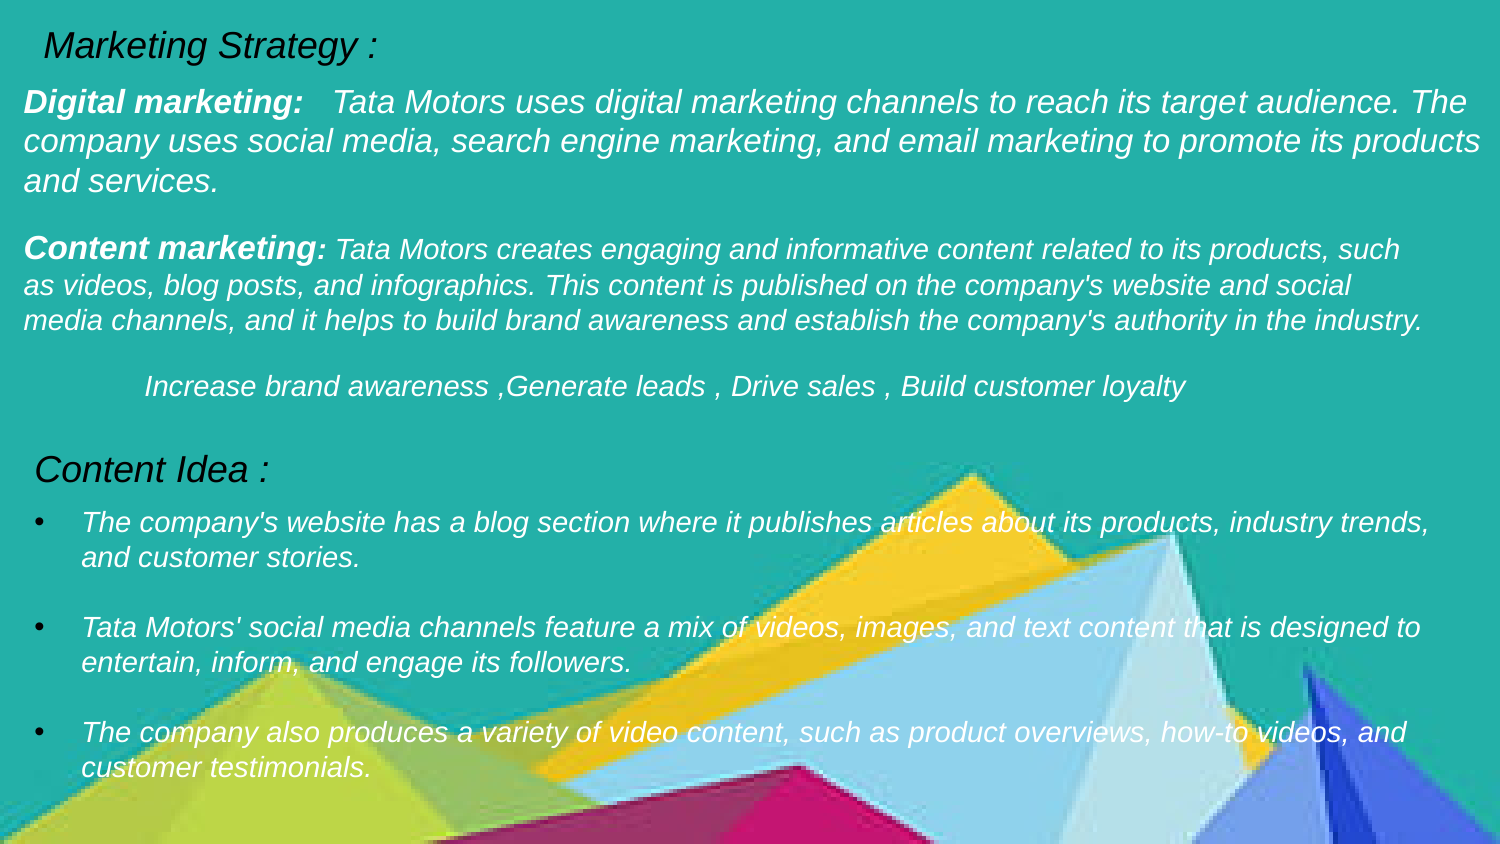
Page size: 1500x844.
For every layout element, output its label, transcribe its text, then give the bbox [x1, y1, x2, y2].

picture [0, 0, 1500, 844]
text_box Marketing Strategy : [19, 13, 403, 72]
text_box Digital marketing: Tata Motors uses digital marketing channels to reach its target audience. The company uses social media, search engine marketing, and email marketing to promote its products and services. [8, 72, 1500, 656]
text_box Content marketing: Tata Motors creates engaging and informative content related to its products, such as videos, blog posts, and infographics. This content is published on the company's website and social media channels, and it helps to build brand awareness and establish the company's authority in the industry. [8, 218, 1448, 344]
text_box The company's website has a blog section where it publishes articles about its products, industry trends, and customer stories. Tata Motors' social media channels feature a mix of videos, images, and text content that is designed to entertain, inform, and engage its followers. The company also produces a variety of video content, such as product overviews, how-to videos, and customer testimonials. [19, 496, 1461, 732]
text_box Content Idea : [19, 437, 606, 496]
text_box Increase brand awareness ,Generate leads , Drive sales , Build customer loyalty [47, 359, 1403, 496]
